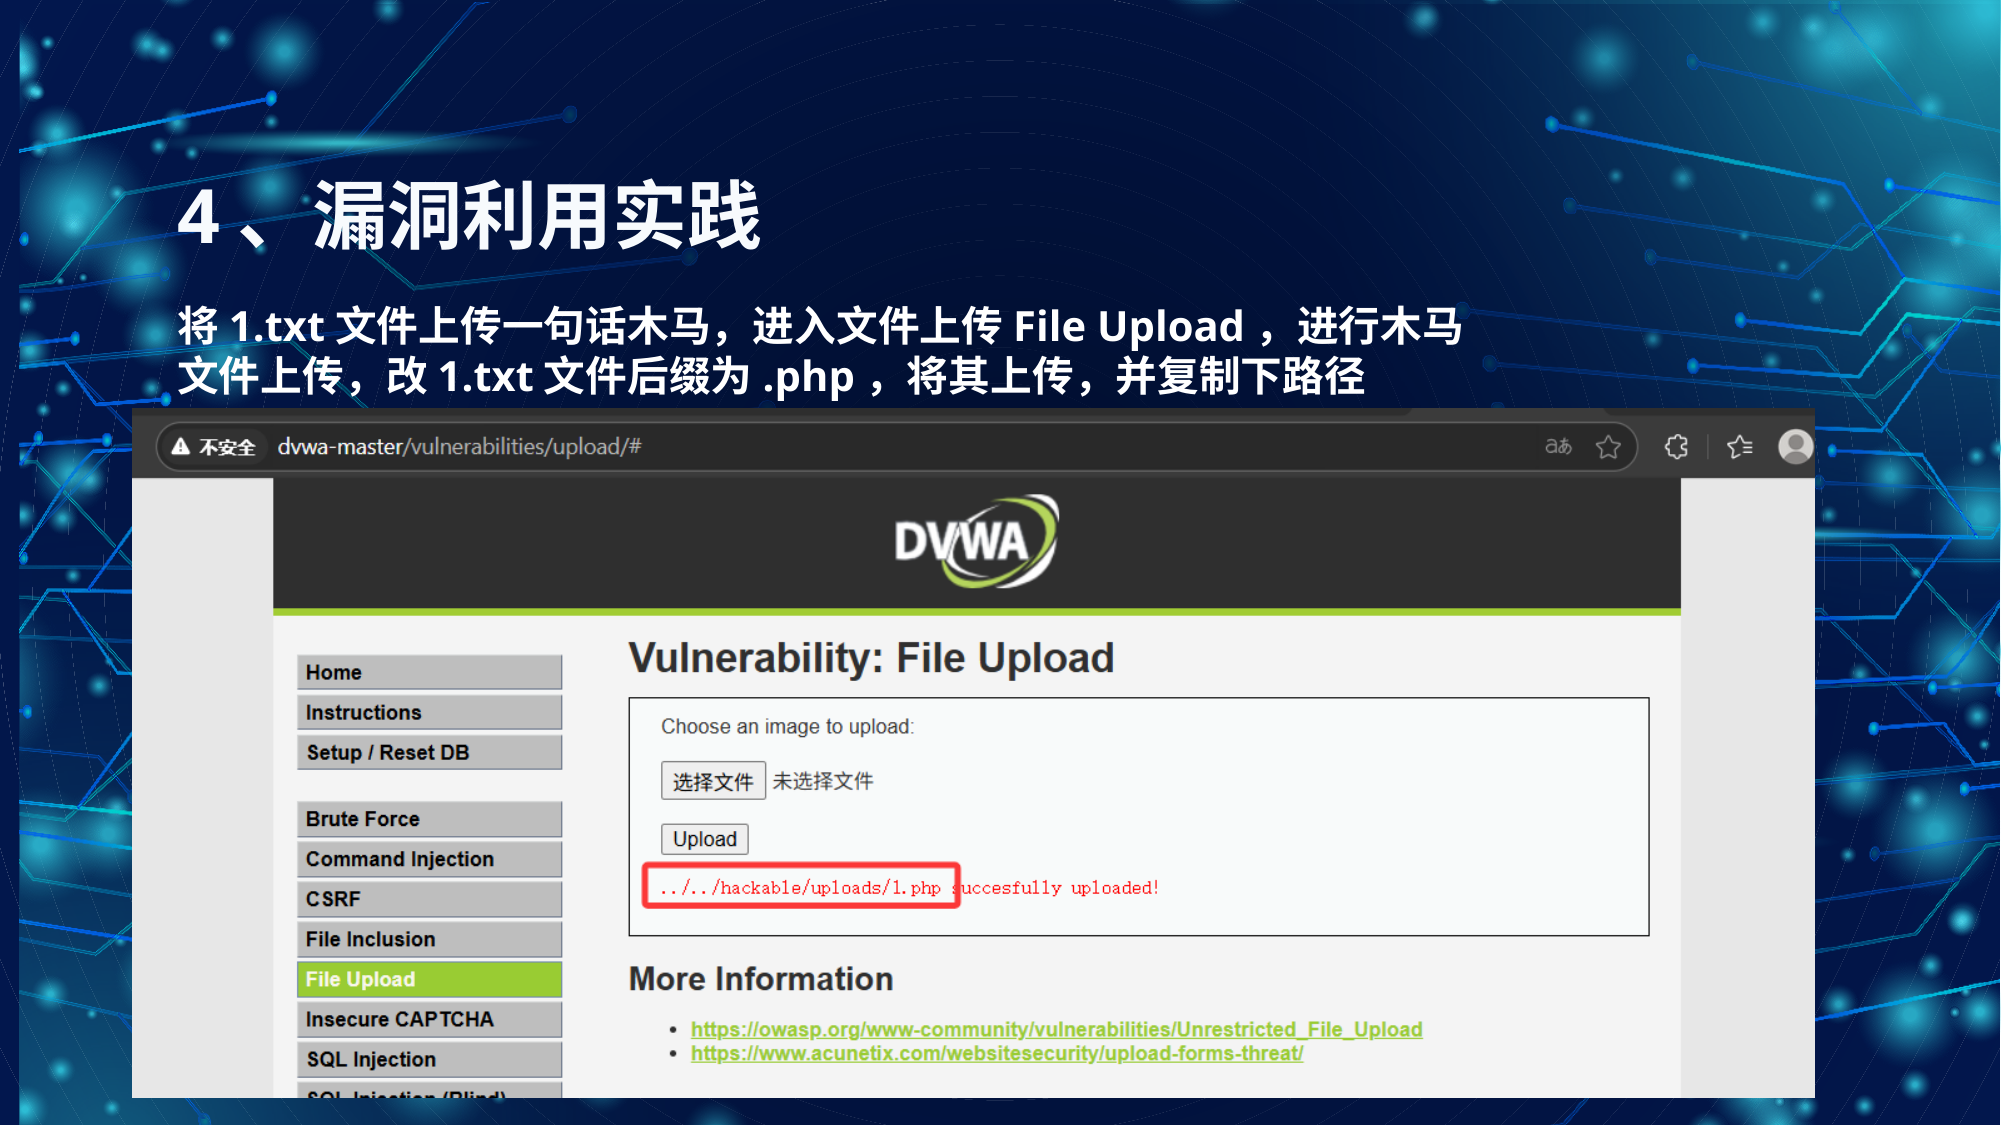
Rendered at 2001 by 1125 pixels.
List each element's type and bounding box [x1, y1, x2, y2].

picture [132, 408, 1815, 1098]
text_box [19, 0, 2000, 1125]
